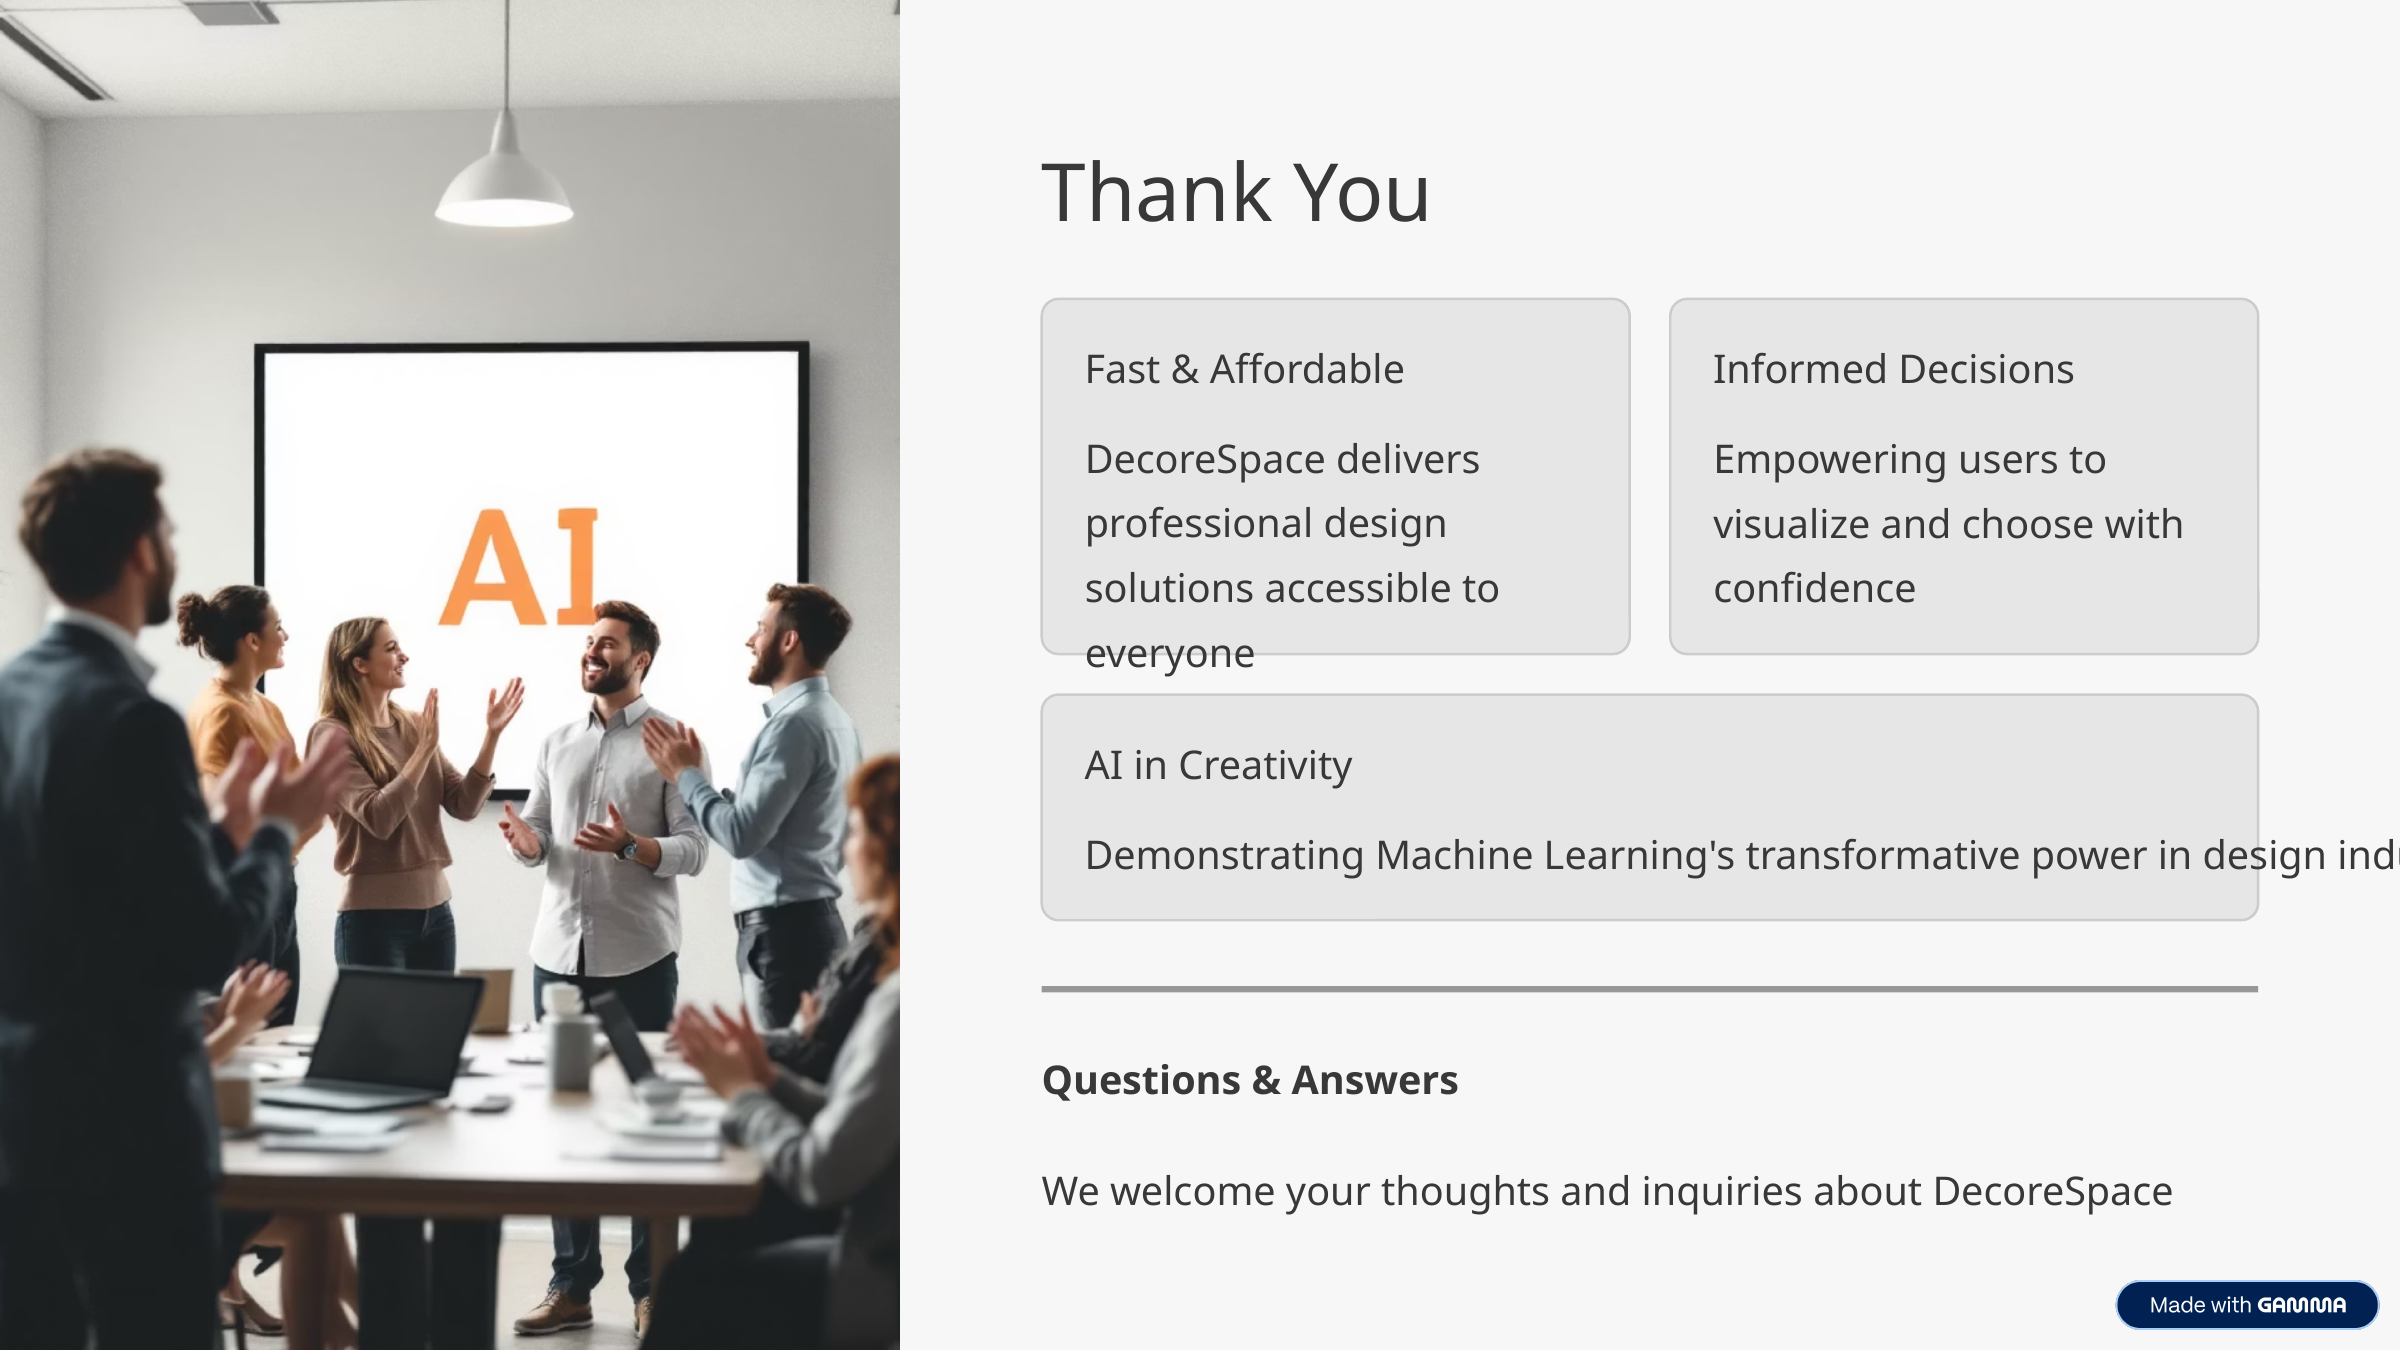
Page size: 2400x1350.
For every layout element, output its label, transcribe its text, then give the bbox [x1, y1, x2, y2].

text_box Informed Decisions [1713, 341, 2119, 393]
text_box We welcome your thoughts and inquiries about DecoreSpace [1041, 1148, 2259, 1214]
text_box Demonstrating Machine Learning's transformative power in design industries [1084, 812, 2216, 878]
text_box AI in Creativity [1084, 737, 1490, 789]
text_box [1041, 986, 2259, 993]
text_box [1041, 298, 1630, 655]
text_box [1041, 694, 2259, 921]
text_box Fast & Affordable [1084, 341, 1490, 393]
text_box Empowering users to visualize and choose with confidence [1713, 416, 2216, 547]
picture [0, 0, 900, 1350]
text_box DecoreSpace delivers professional design solutions accessible to everyone [1084, 416, 1587, 612]
text_box [1670, 298, 2259, 655]
text_box Questions & Answers [1041, 1037, 2259, 1103]
text_box Thank You [1041, 136, 1852, 238]
picture [2106, 1271, 2389, 1339]
